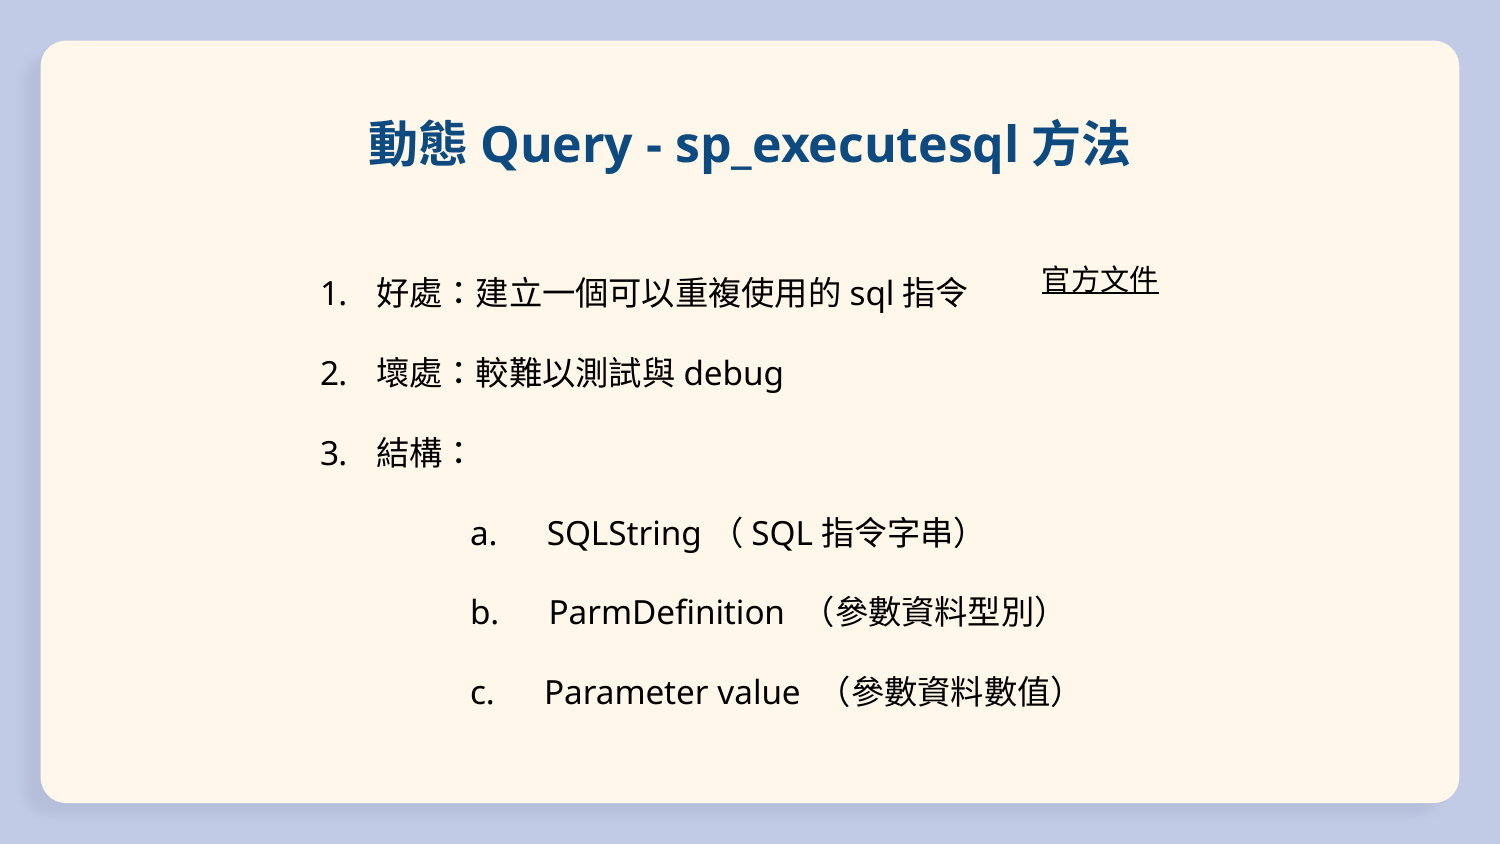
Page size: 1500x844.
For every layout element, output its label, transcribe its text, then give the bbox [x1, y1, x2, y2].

title 動態Query - sp_executesql方法 [116, 78, 1383, 173]
text_box 官方文件 [1027, 253, 1174, 304]
text_box 好處：建立一個可以重複使用的sql指令 壞處：較難以測試與debug 結構： a. SQLString（SQL指令字串） b. ParmDefinition （參數資料型別） c. Parameter value （參數資料數值） [305, 224, 1195, 719]
